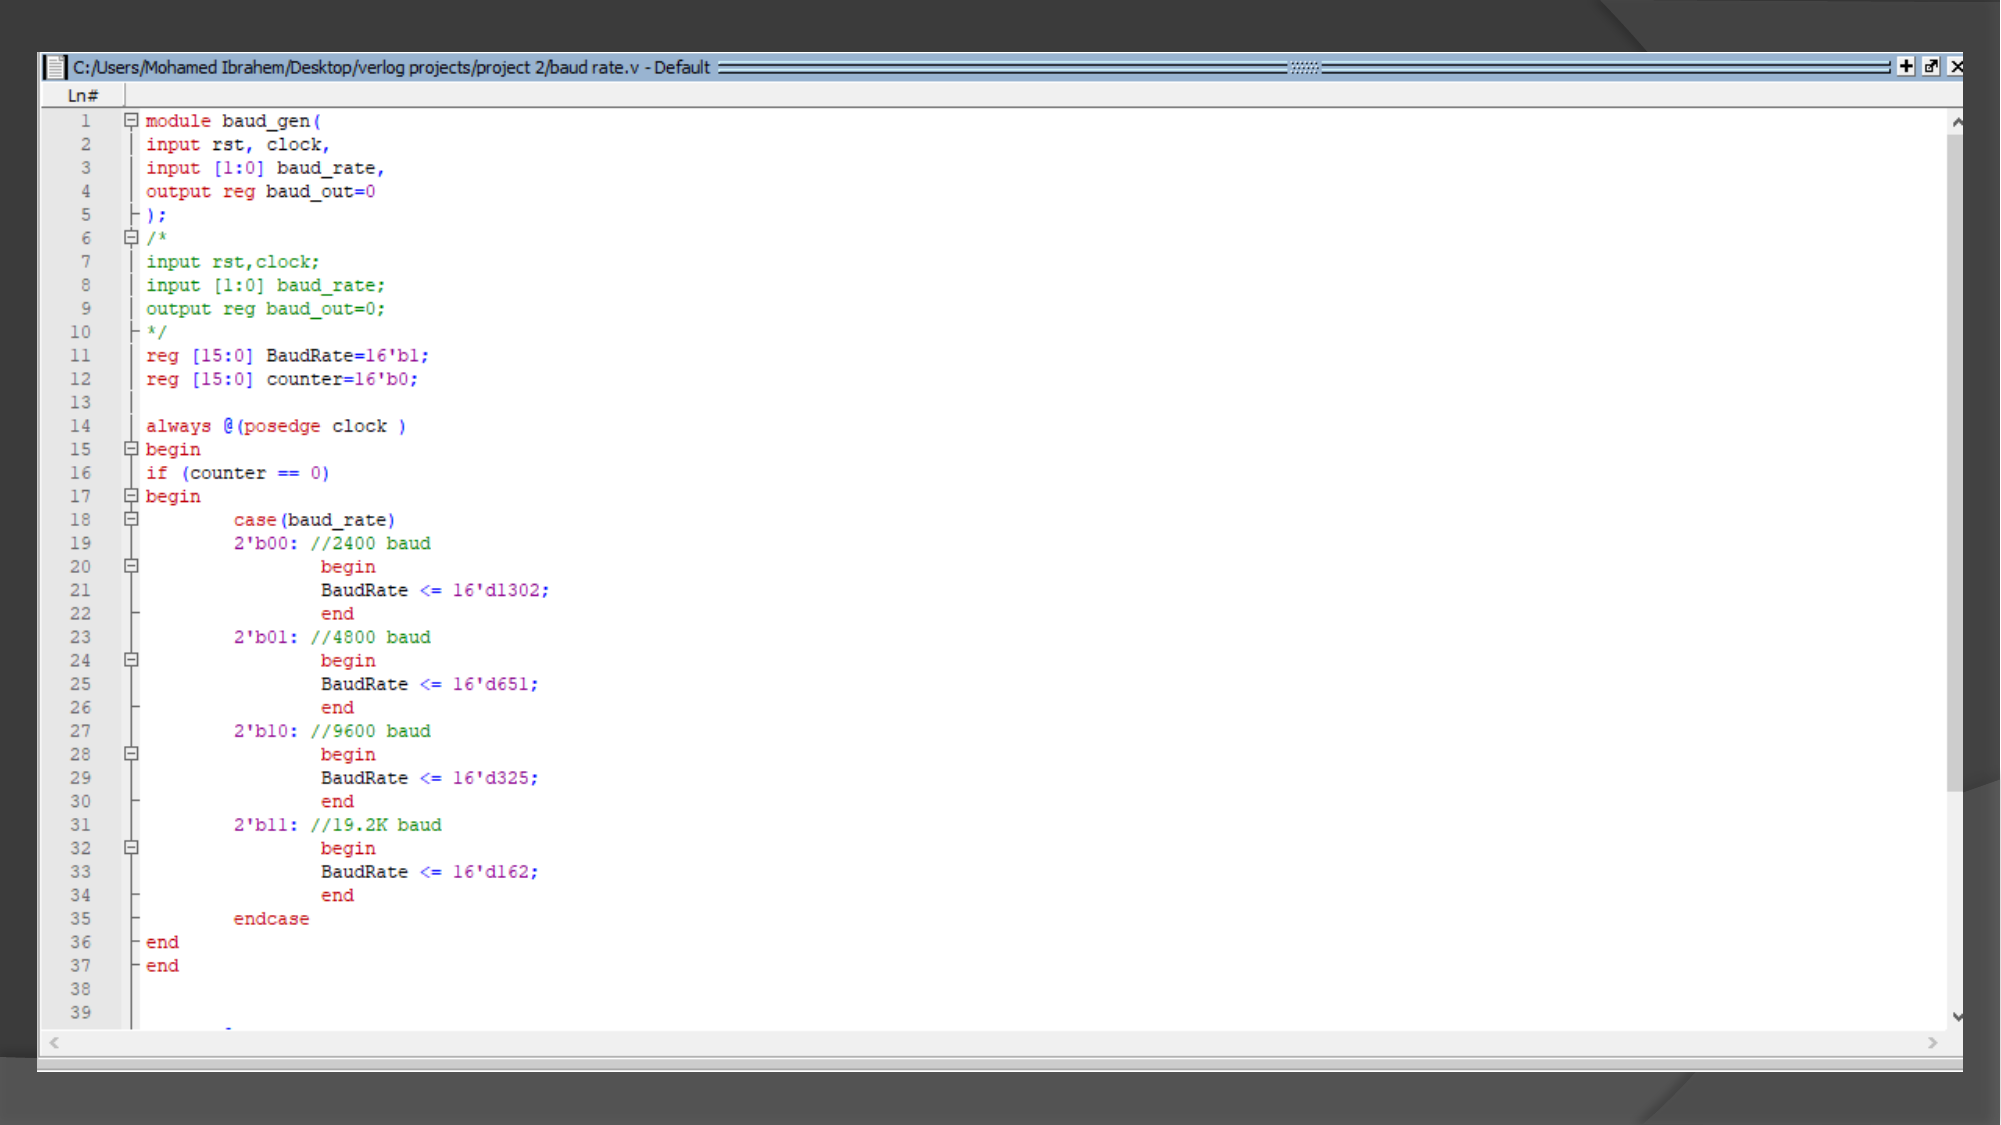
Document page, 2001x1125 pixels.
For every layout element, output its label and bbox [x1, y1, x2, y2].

picture [36, 52, 1963, 1073]
